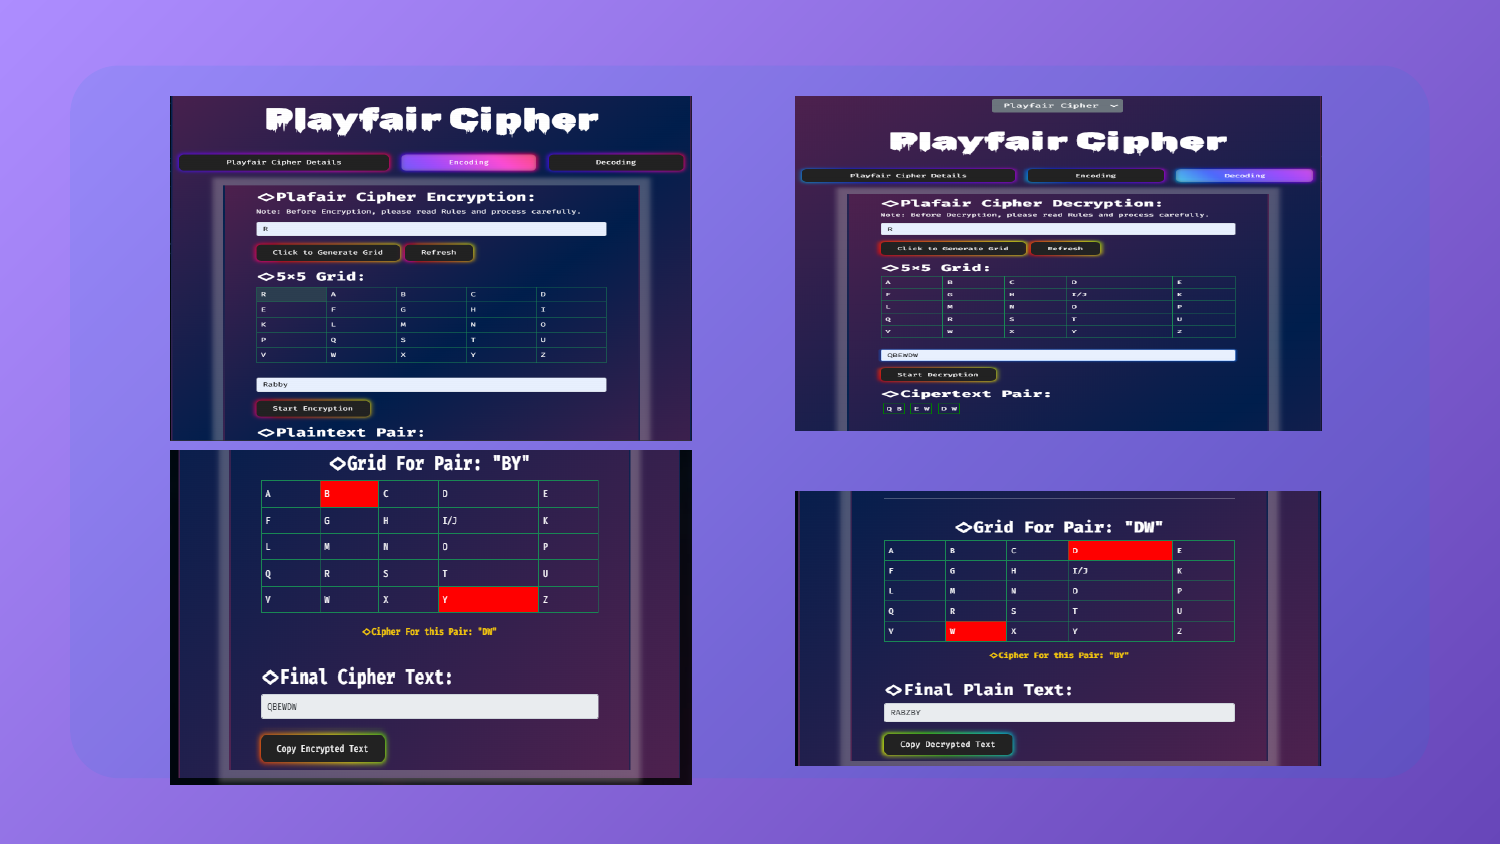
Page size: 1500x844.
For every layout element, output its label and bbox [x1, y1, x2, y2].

picture [170, 450, 692, 785]
picture [794, 96, 1322, 431]
picture [794, 491, 1322, 767]
picture [170, 96, 692, 441]
